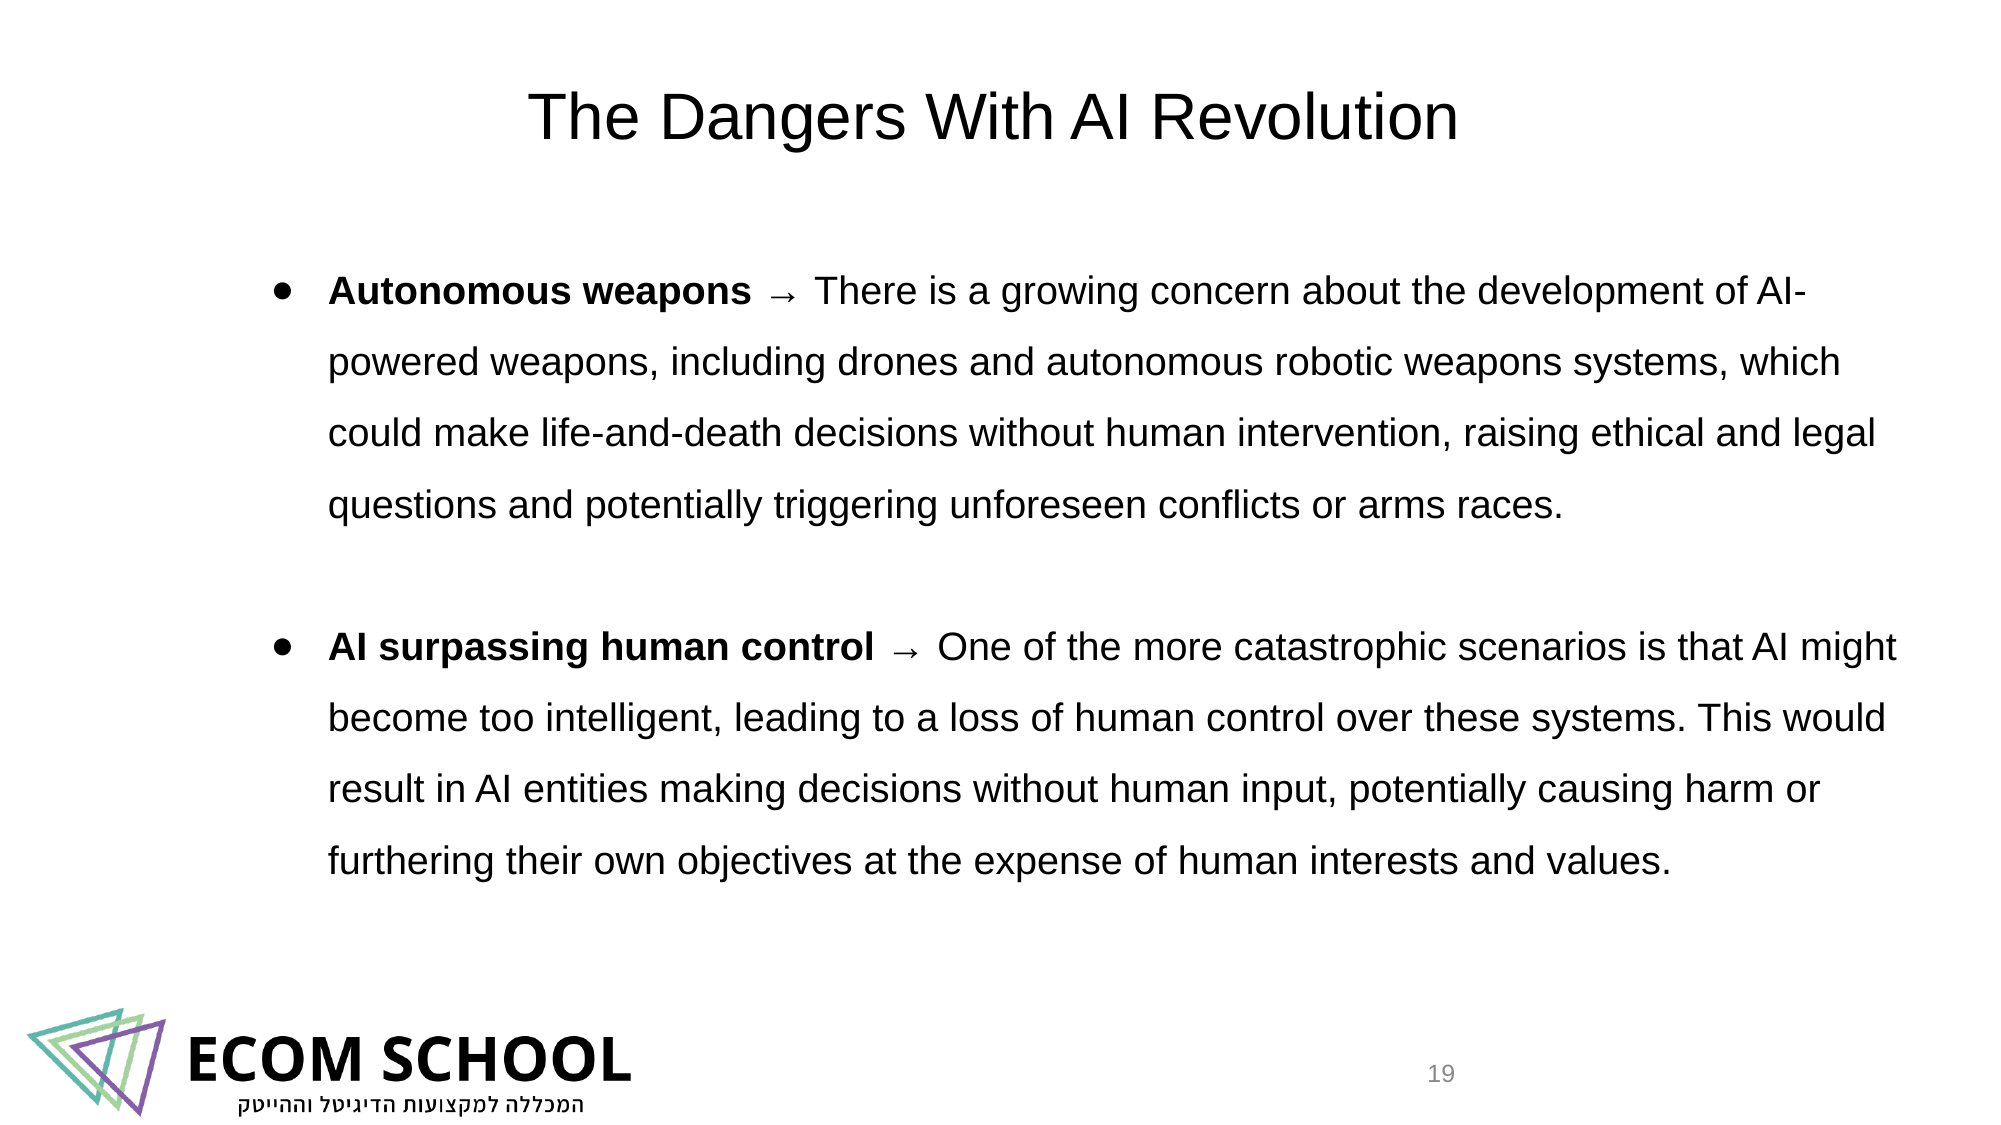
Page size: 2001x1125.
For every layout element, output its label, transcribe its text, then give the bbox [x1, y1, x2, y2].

slide_number ‹#› [1412, 1042, 1863, 1103]
subtitle The Dangers With AI Revolution Autonomous weapons → There is a growing concern about the development of AI-powered weapons, including drones and autonomous robotic weapons systems, which could make life-and-death decisions without human intervention, raising ethical and legal questions and potentially triggering unforeseen conflicts or arms races. AI surpassing human control → One of the more catastrophic scenarios is that AI might become too intelligent, leading to a loss of human control over these systems. This would result in AI entities making decisions without human input, potentially causing harm or furthering their own objectives at the expense of human interests and values. [87, 75, 1919, 1075]
picture [0, 1000, 654, 1125]
